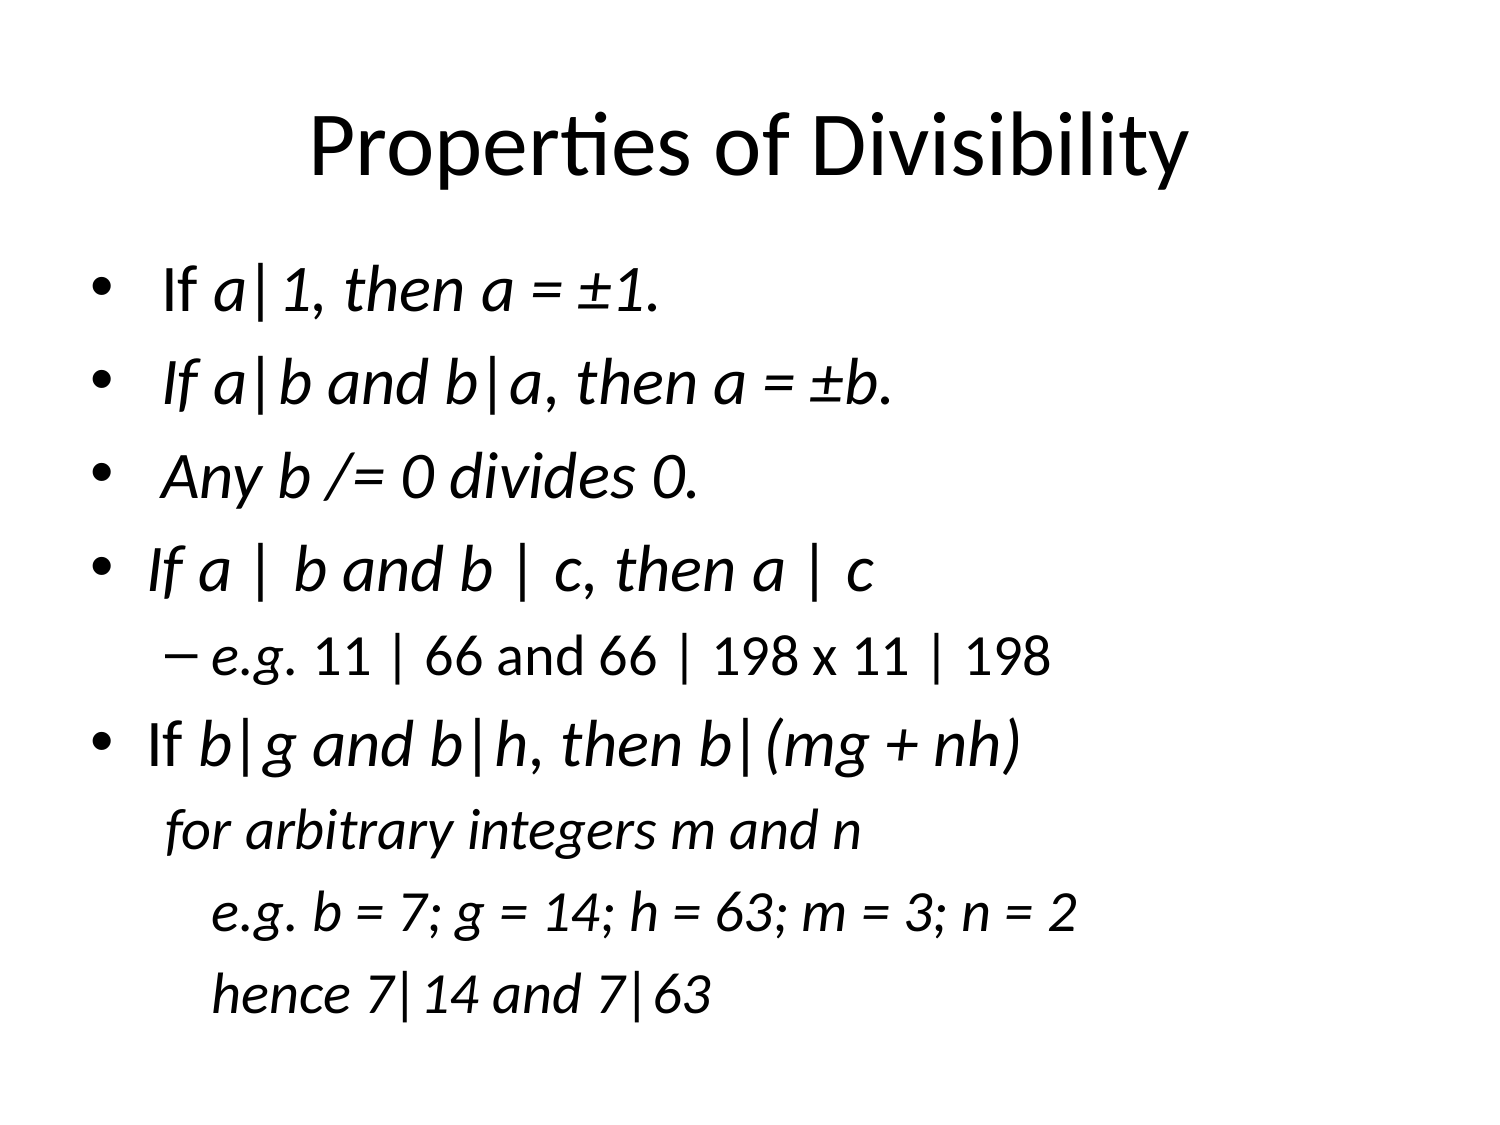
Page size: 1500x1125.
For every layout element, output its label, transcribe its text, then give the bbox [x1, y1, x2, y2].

title Properties of Divisibility [75, 45, 1425, 233]
list If a|1, then a = ±1. If a|b and b|a, then a = ±b. Any b /= 0 divides 0. If a | b and b | c, then a | c e.g. 11 | 66 and 66 | 198 x 11 | 198 If b|g and b|h, then b|(mg + nh) for arbitrary integers m and n e.g. b = 7; g = 14; h = 63; m = 3; n = 2 hence 7|14 and 7|63 [75, 237, 1425, 1075]
